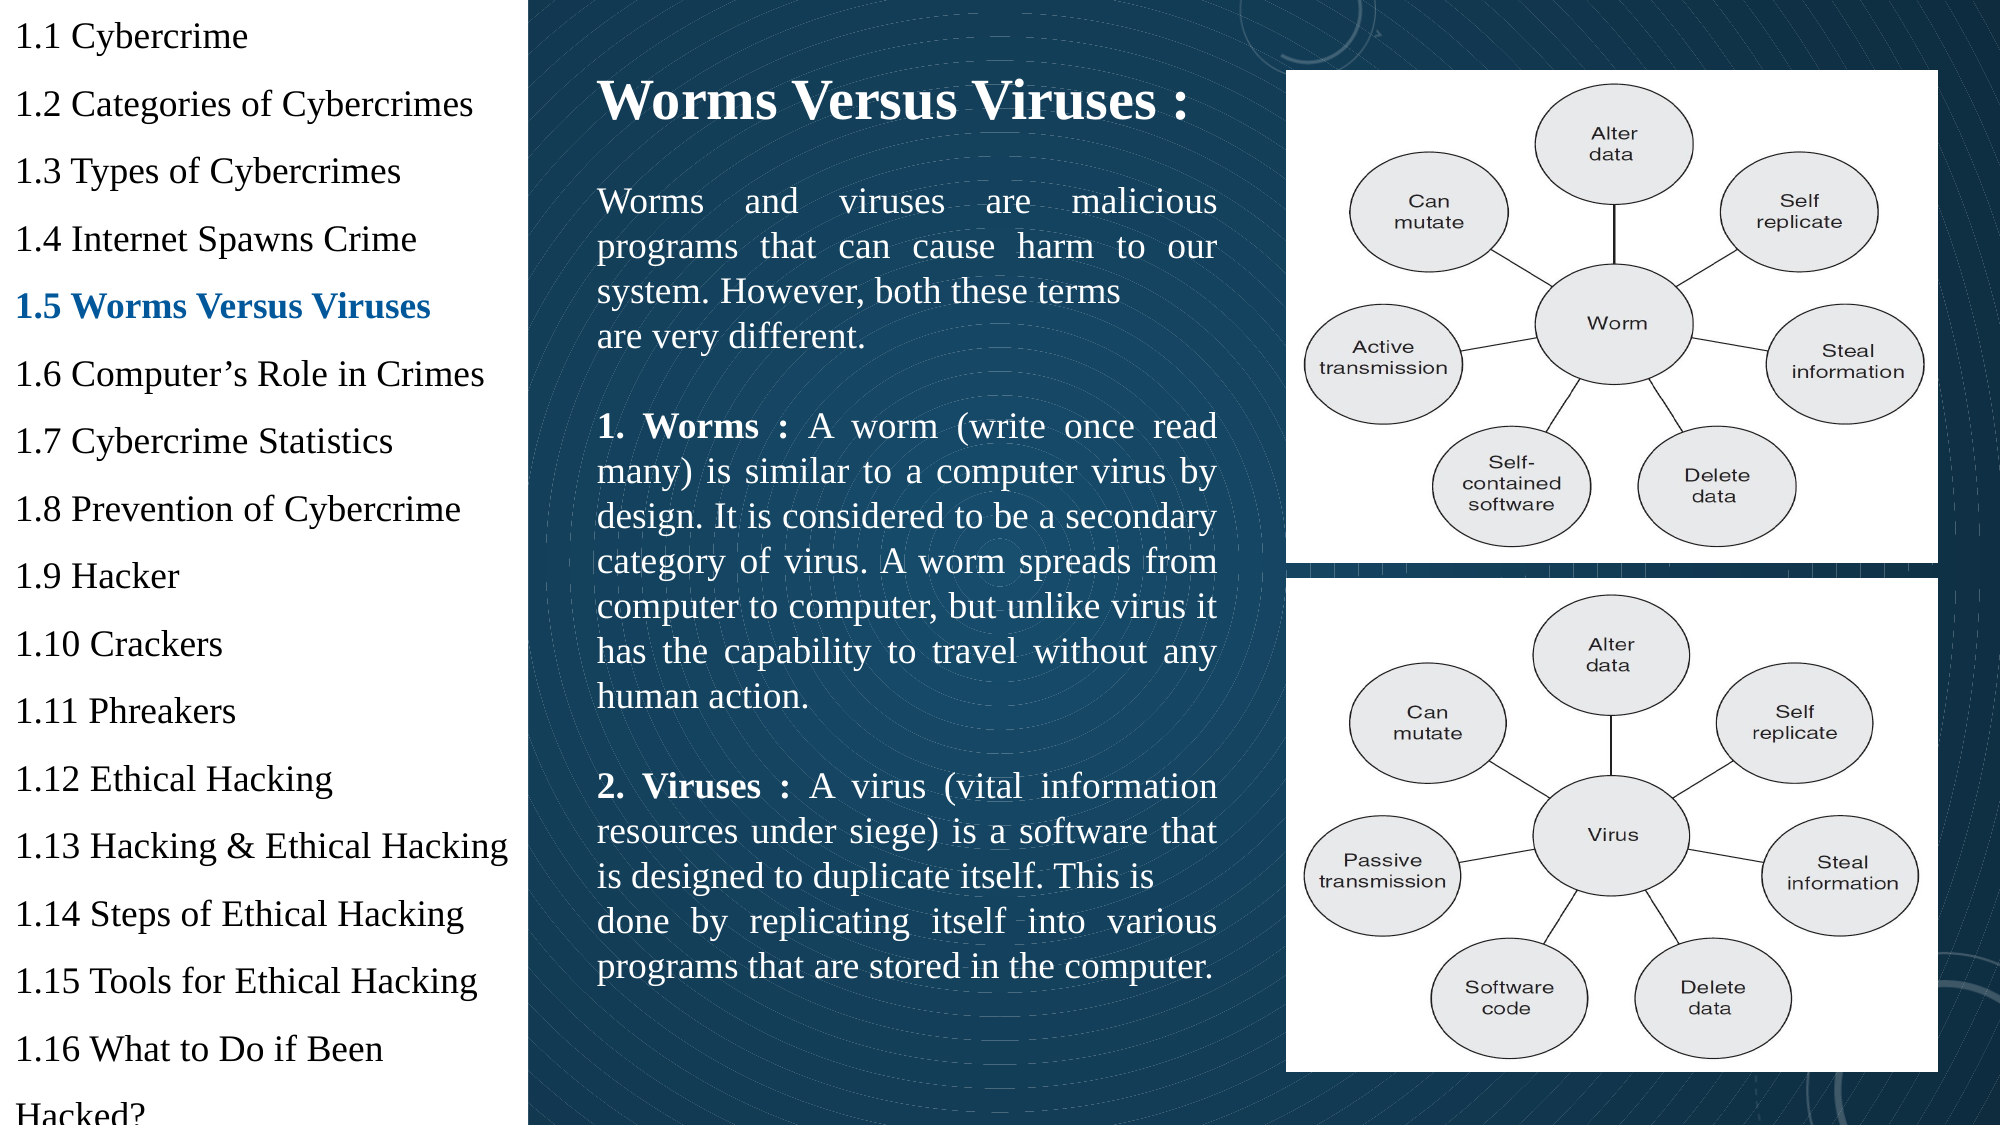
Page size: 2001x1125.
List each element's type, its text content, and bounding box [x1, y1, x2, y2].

picture [530, 0, 2000, 1125]
text_box Worms Versus Viruses : Worms and viruses are malicious programs that can cause harm to our system. However, both these terms are very different. 1. Worms : A worm (write once read many) is similar to a computer virus by design. It is considered to be a secondary category of virus. A worm spreads from computer to computer, but unlike virus it has the capability to travel without any human action. 2. Viruses : A virus (vital information resources under siege) is a software that is designed to duplicate itself. This is done by replicating itself into various programs that are stored in the computer. [582, 53, 1233, 994]
text_box 1.1 Cybercrime 1.2 Categories of Cybercrimes 1.3 Types of Cybercrimes 1.4 Internet Spawns Crime 1.5 Worms Versus Viruses 1.6 Computer’s Role in Crimes 1.7 Cybercrime Statistics 1.8 Prevention of Cybercrime 1.9 Hacker 1.10 Crackers 1.11 Phreakers 1.12 Ethical Hacking 1.13 Hacking & Ethical Hacking 1.14 Steps of Ethical Hacking 1.15 Tools for Ethical Hacking 1.16 What to Do if Been Hacked? [0, 0, 530, 1125]
